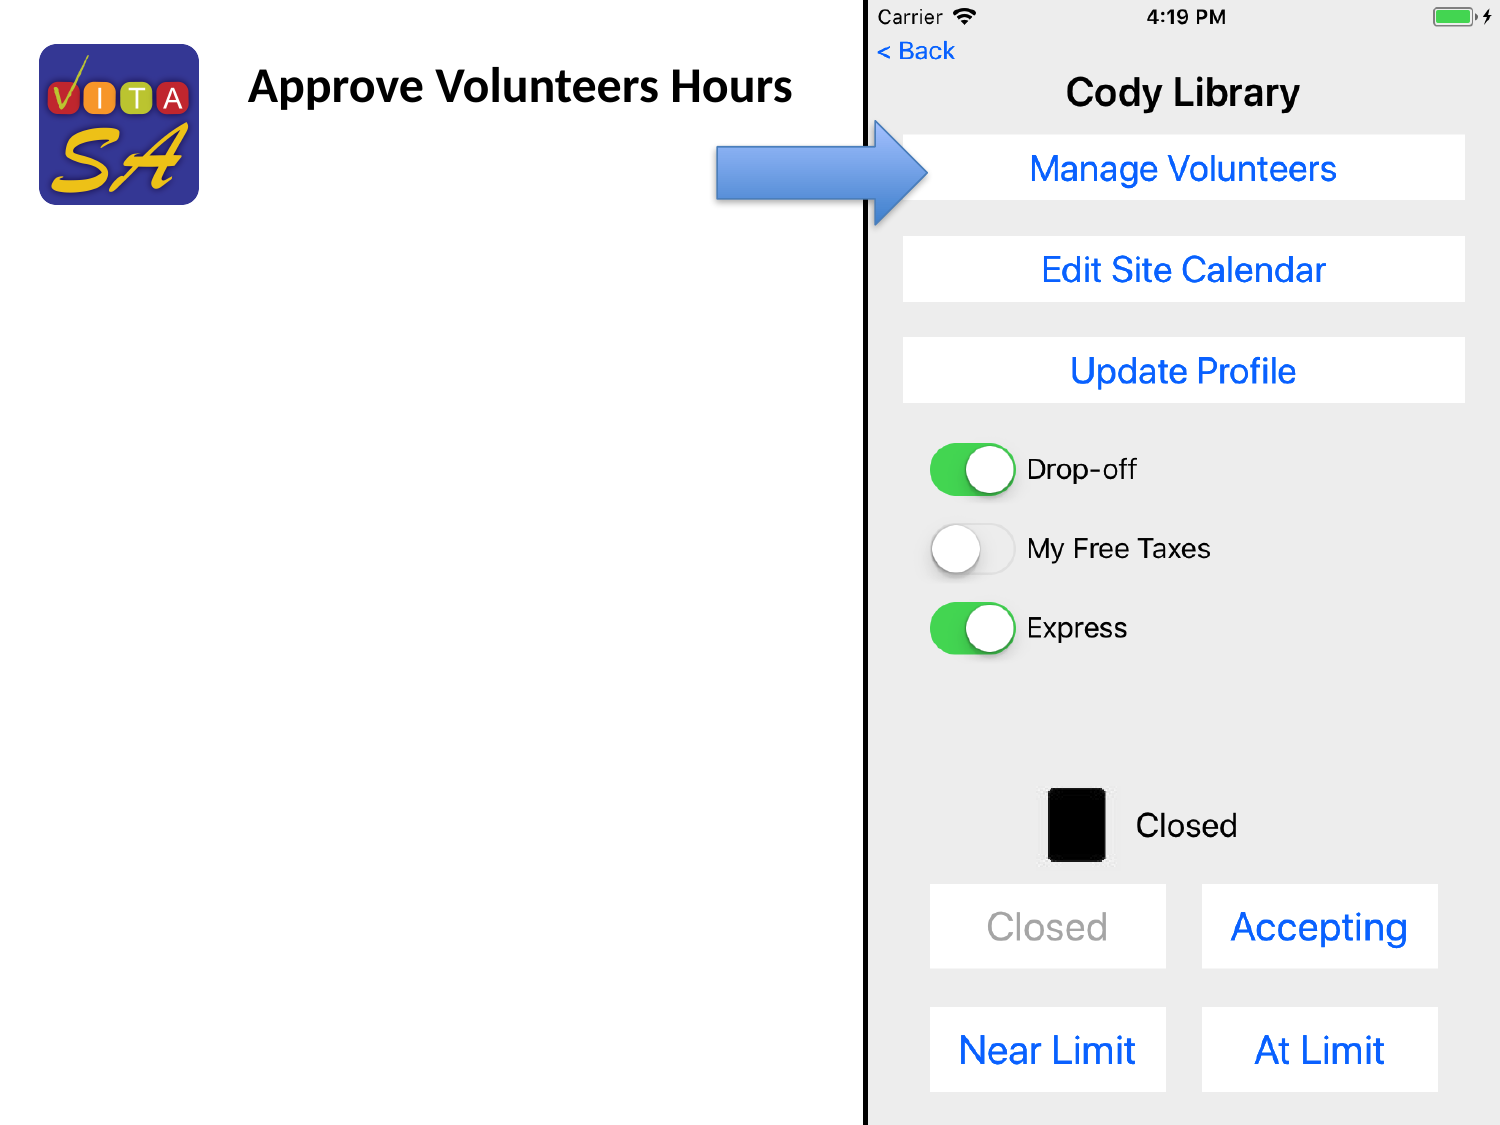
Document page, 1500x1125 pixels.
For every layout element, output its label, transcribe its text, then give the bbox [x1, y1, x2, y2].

picture [39, 44, 199, 205]
picture [867, 0, 1500, 1125]
text_box [716, 145, 862, 200]
text_box Approve Volunteers Hours [233, 45, 845, 120]
